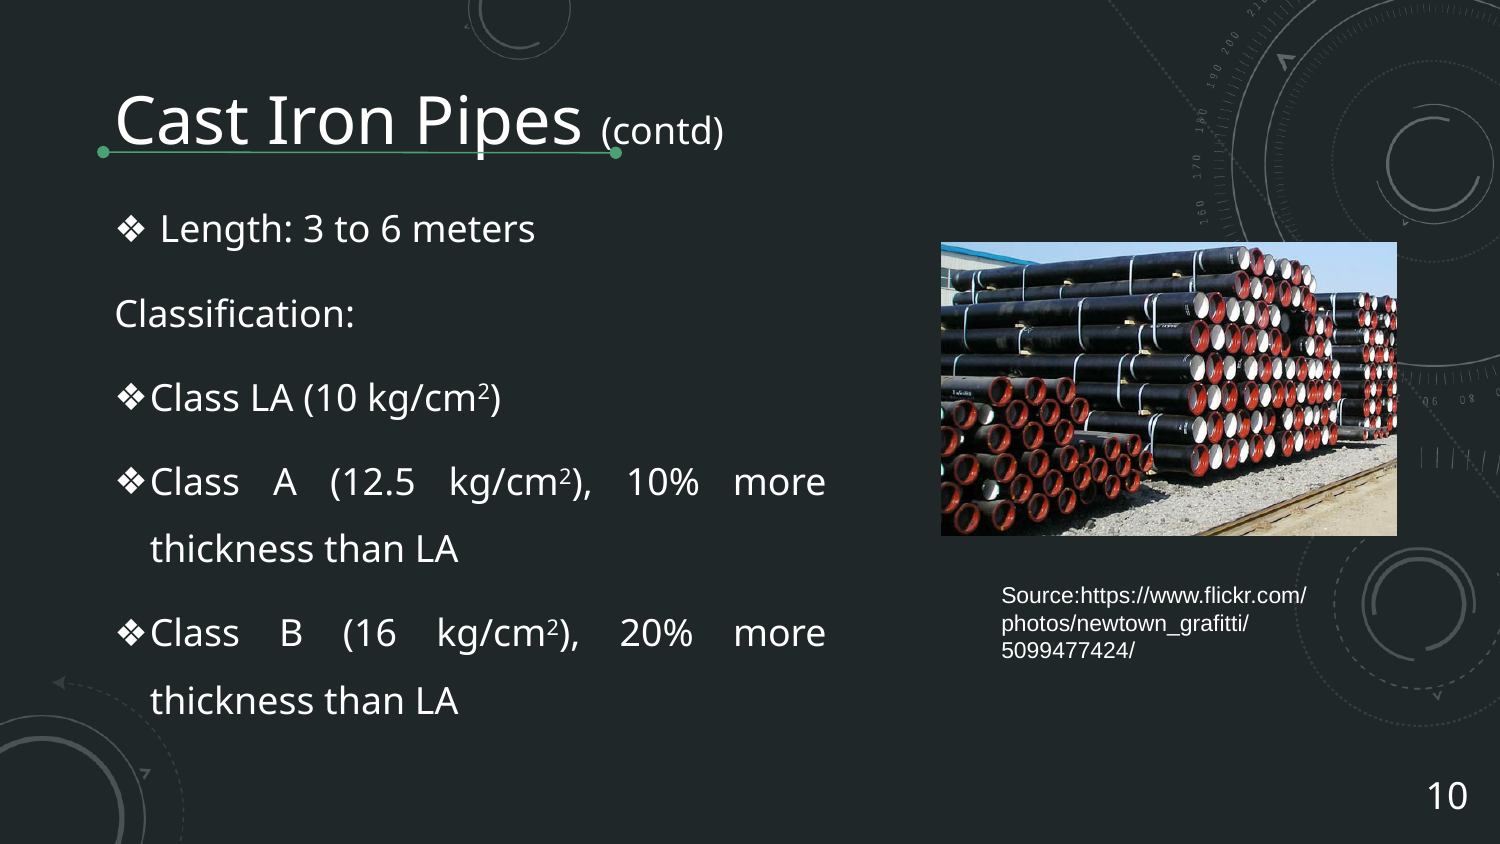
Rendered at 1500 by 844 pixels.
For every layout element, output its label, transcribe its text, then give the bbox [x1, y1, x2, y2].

title Cast Iron Pipes (contd) [103, 71, 1397, 166]
text_box Source:https://www.flickr.com/photos/newtown_grafitti/5099477424/ [990, 575, 1349, 640]
list Length: 3 to 6 meters Classification: Class LA (10 kg/cm2) Class A (12.5 kg/cm2), 10% more thickness than LA Class B (16 kg/cm2), 20% more thickness than LA [103, 177, 839, 690]
slide_number 10 [1389, 764, 1480, 830]
picture [0, 0, 1500, 844]
